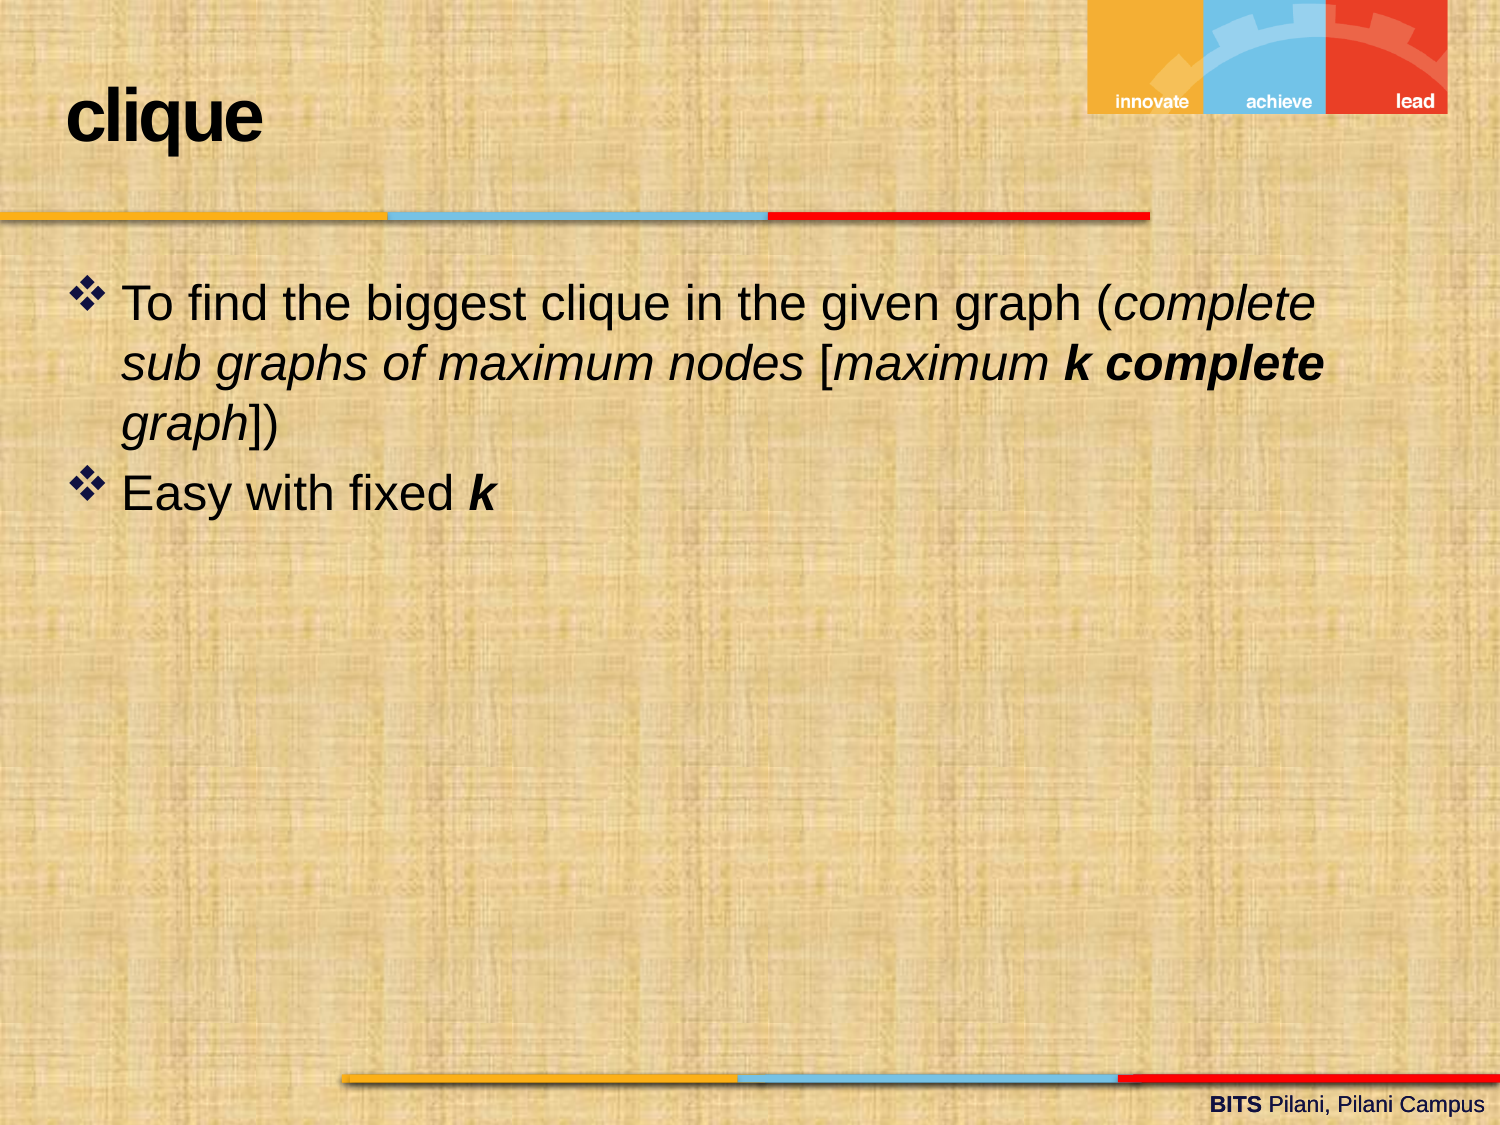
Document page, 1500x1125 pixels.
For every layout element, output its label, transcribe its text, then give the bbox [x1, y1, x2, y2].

picture [0, 0, 1500, 1125]
list To find the biggest clique in the given graph (complete sub graphs of maximum nodes [maximum k complete graph]) Easy with fixed k [50, 262, 1400, 1005]
list clique [50, 24, 1088, 213]
